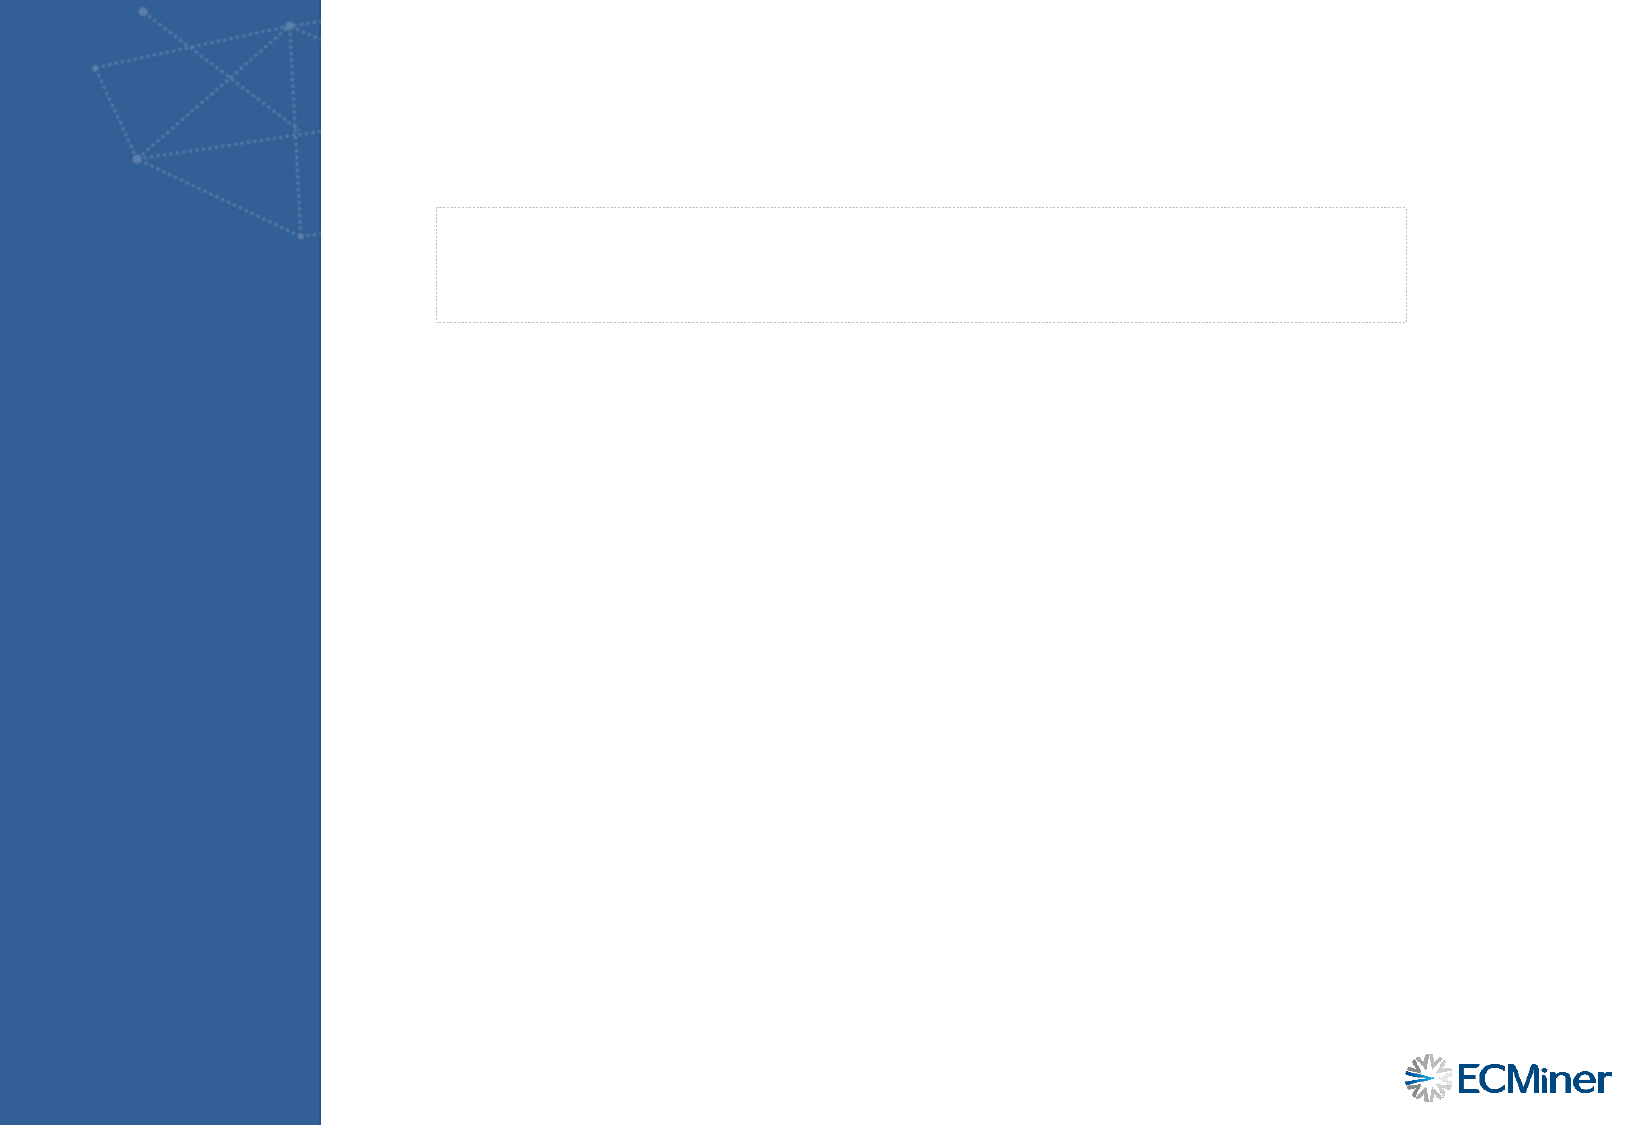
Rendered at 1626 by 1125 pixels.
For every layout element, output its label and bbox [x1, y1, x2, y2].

picture [0, 0, 321, 1125]
picture [1405, 1054, 1612, 1102]
